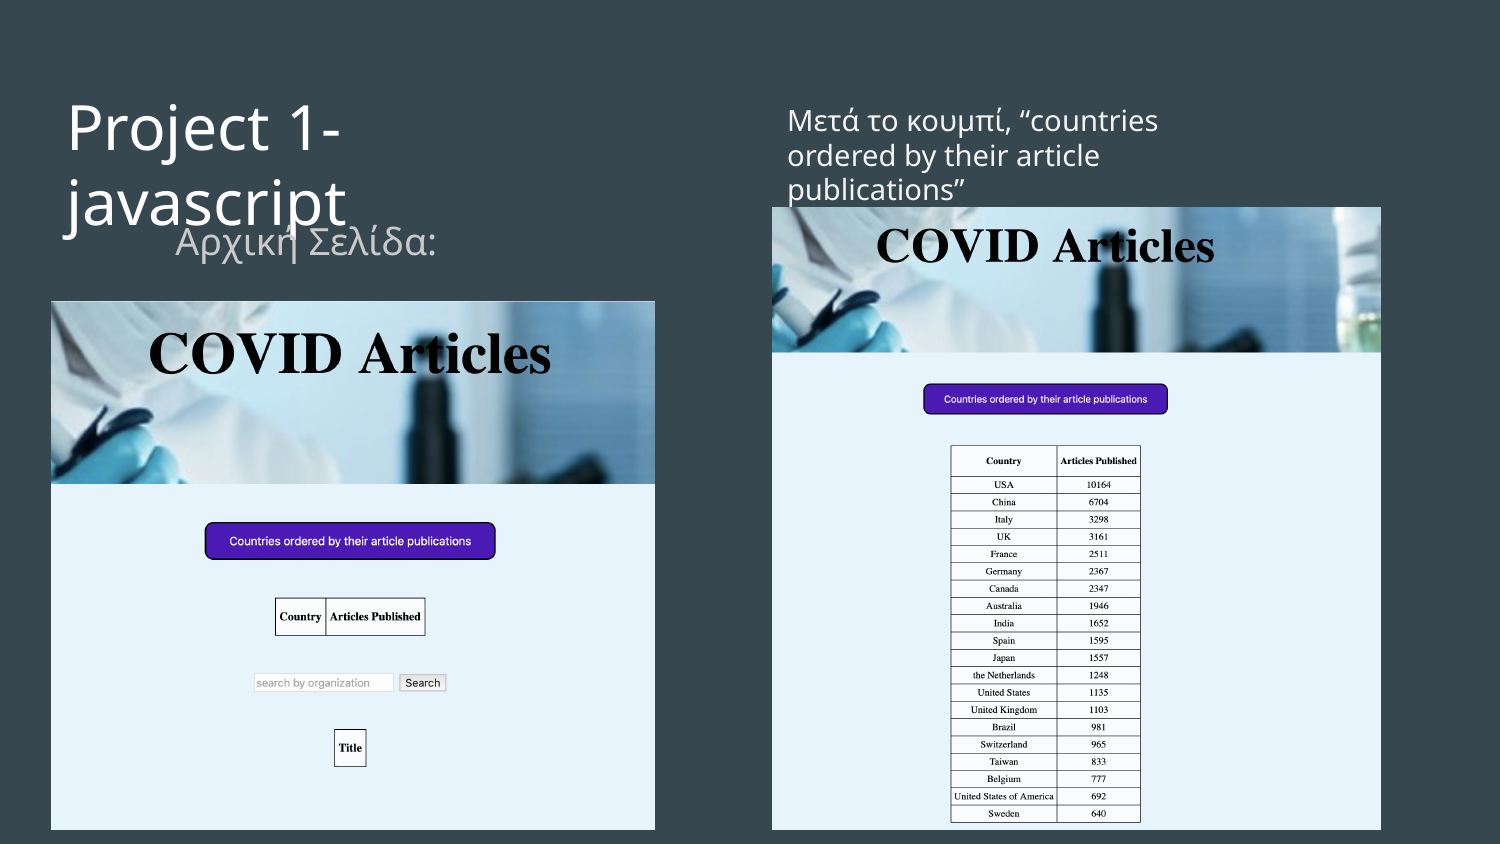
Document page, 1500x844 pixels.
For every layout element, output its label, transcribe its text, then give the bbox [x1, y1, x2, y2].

title Project 1-javascript [51, 72, 583, 167]
list Αρχική Σελίδα: [160, 196, 511, 273]
text_box Μετά το κουμπί, “countries ordered by their article publications” [772, 86, 1270, 195]
picture [771, 207, 1381, 830]
picture [50, 300, 655, 830]
